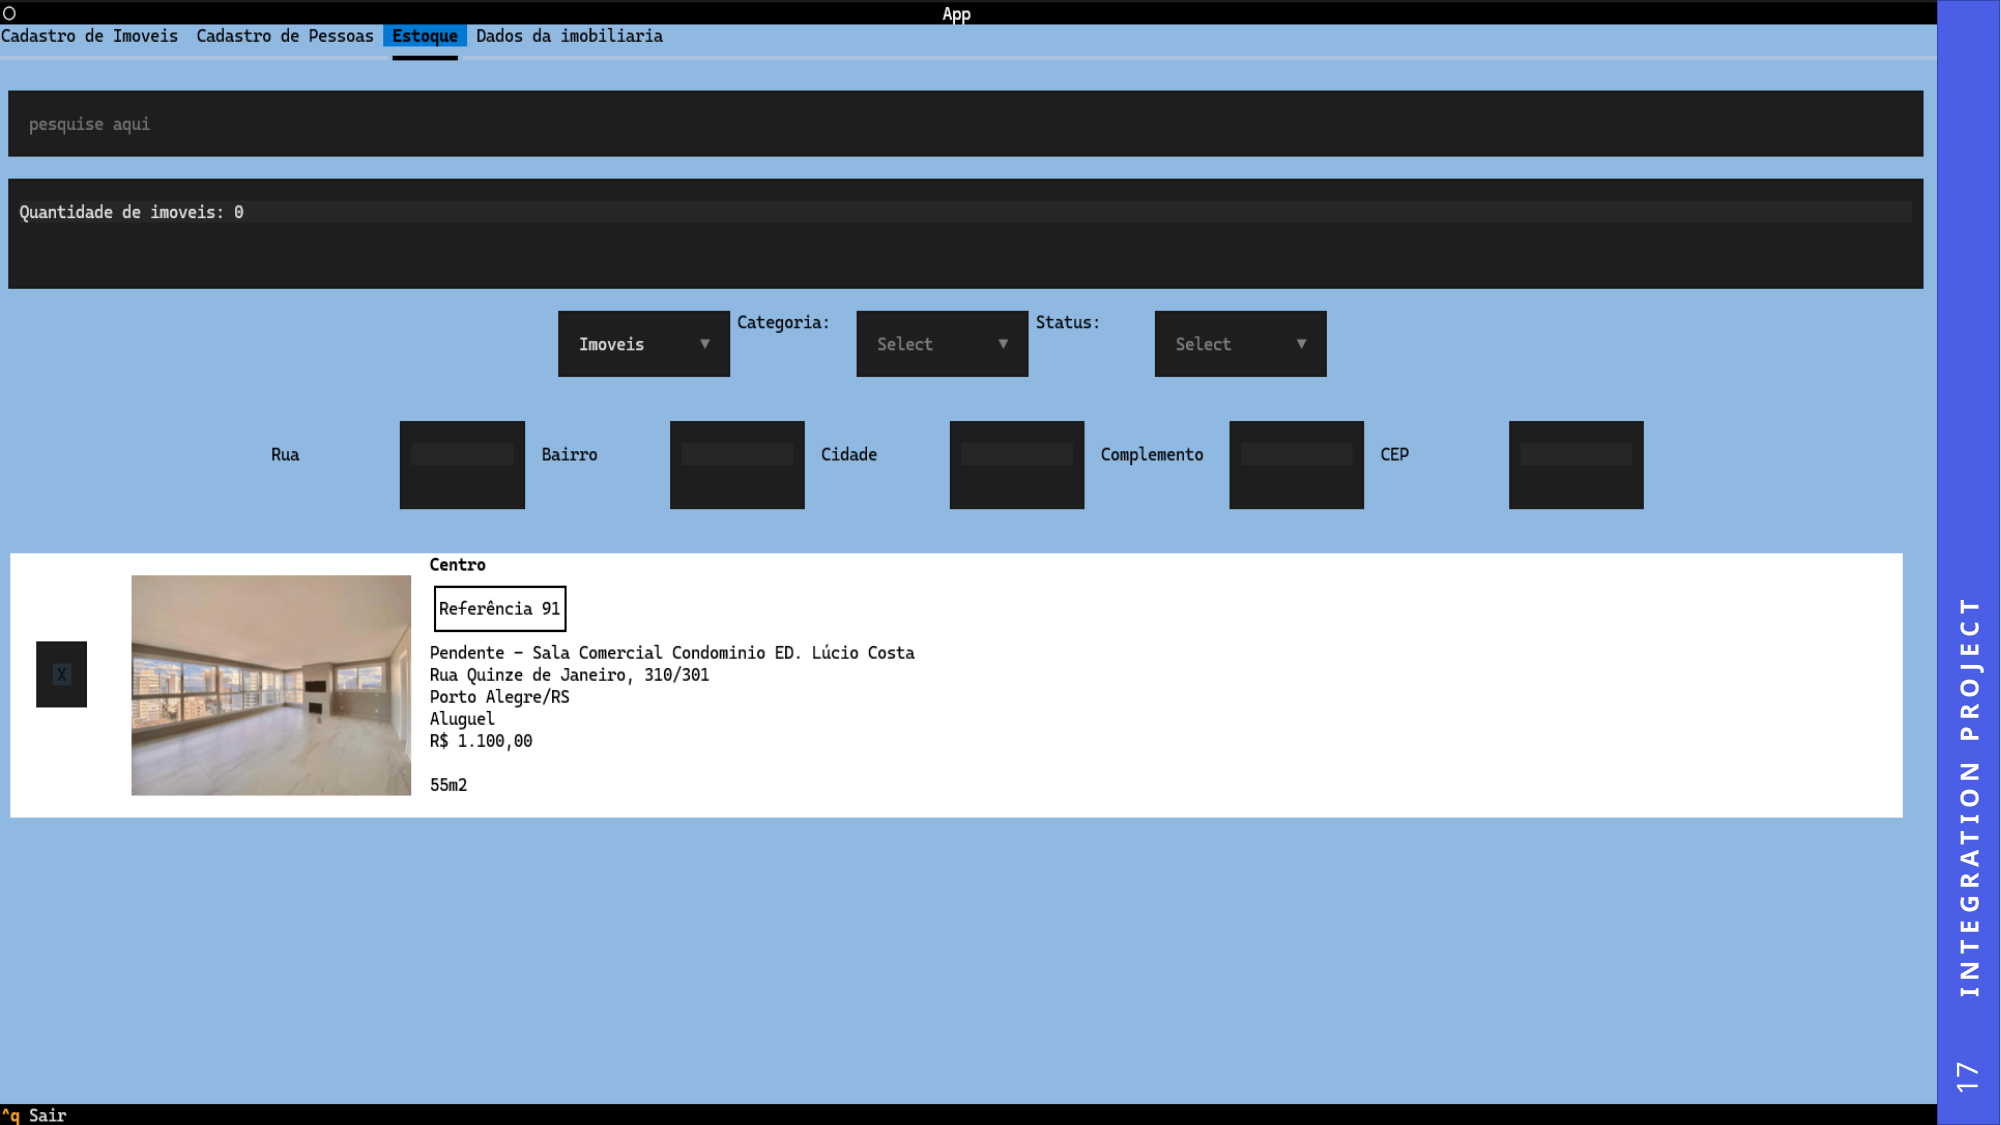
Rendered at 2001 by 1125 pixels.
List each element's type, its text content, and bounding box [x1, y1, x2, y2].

picture [0, 0, 1937, 1125]
footer Integration Project [1937, 0, 2000, 1032]
slide_number 17 [1937, 1032, 2000, 1125]
